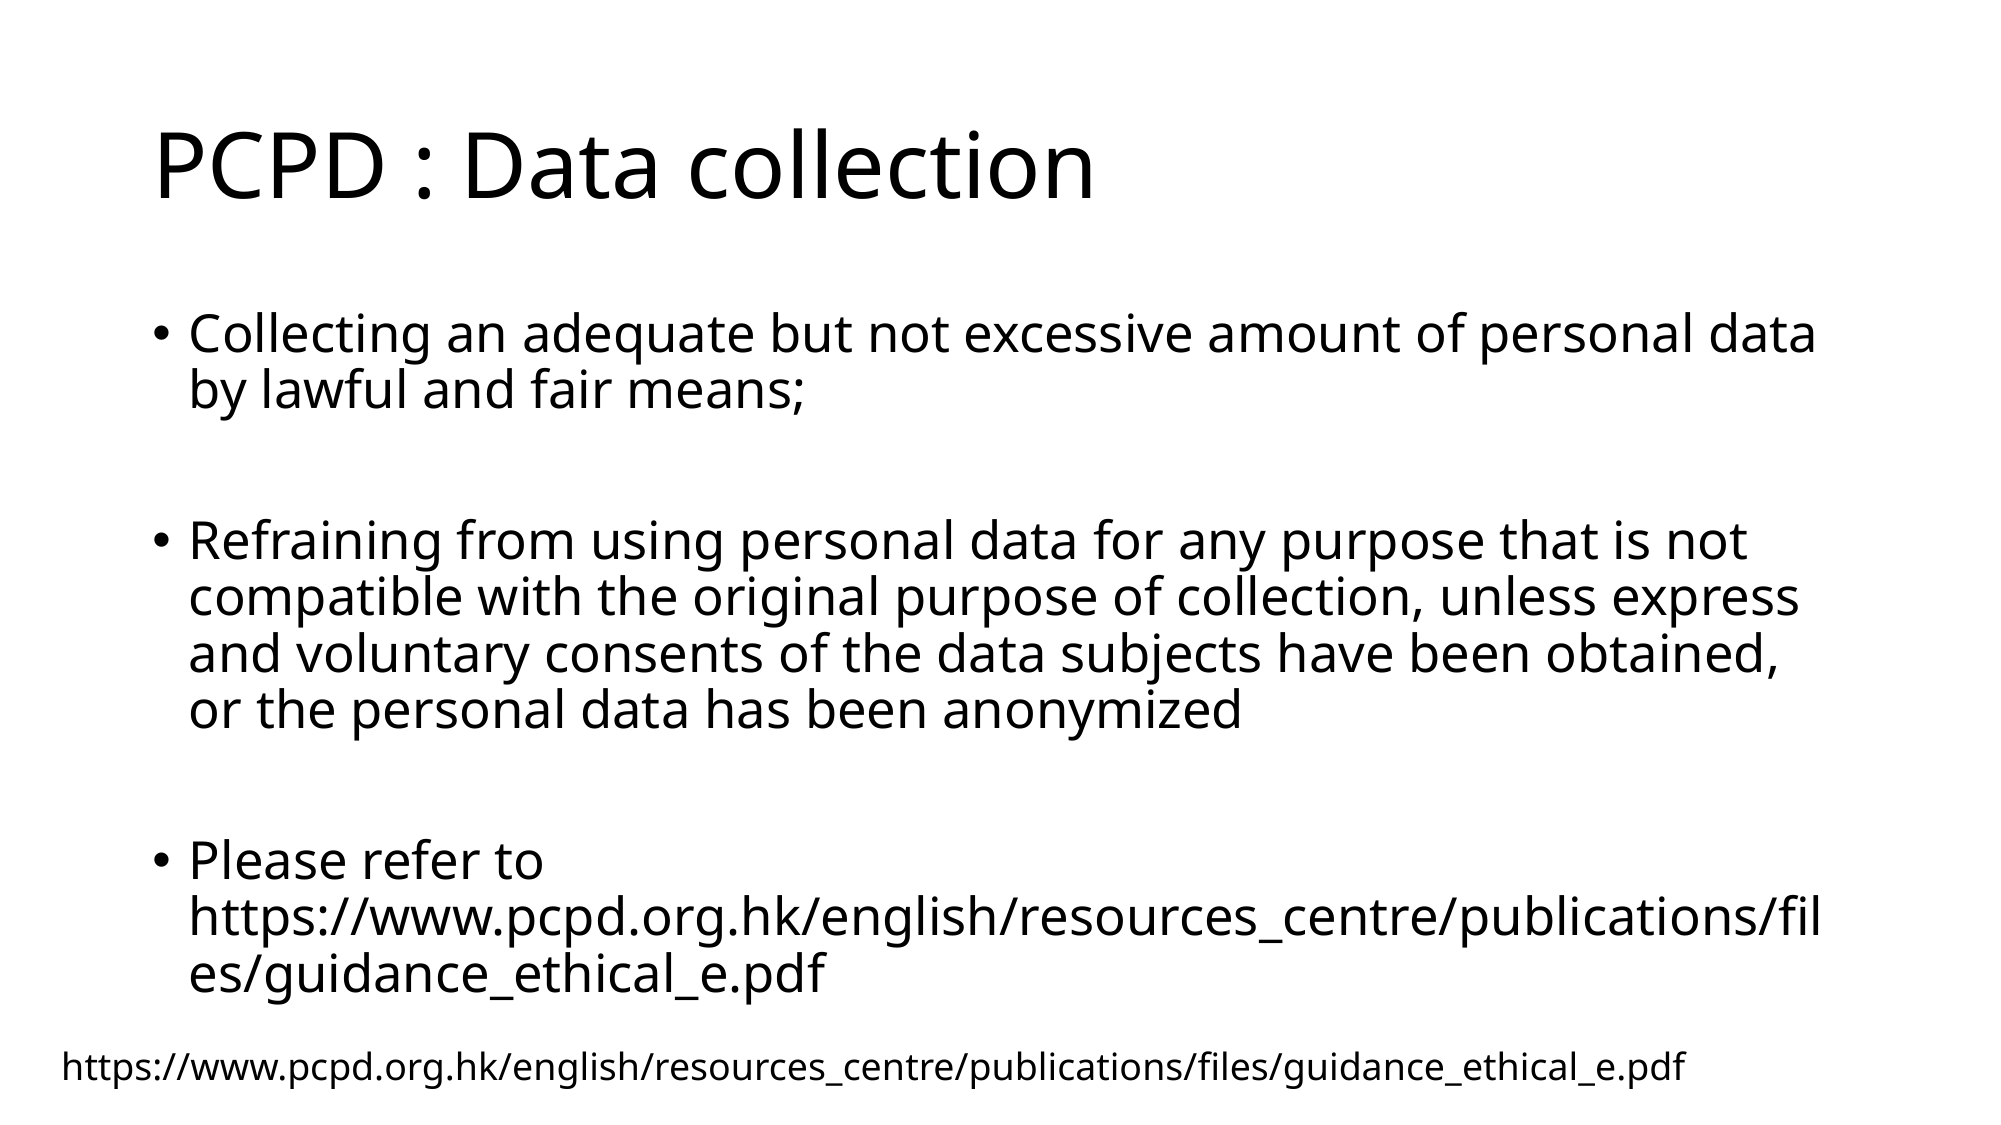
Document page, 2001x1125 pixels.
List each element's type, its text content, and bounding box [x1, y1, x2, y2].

text_box https://www.pcpd.org.hk/english/resources_centre/publications/files/guidance_ethical_e.pdf [46, 1035, 1863, 1096]
list Collecting an adequate but not excessive amount of personal data by lawful and fair means; Refraining from using personal data for any purpose that is not compatible with the original purpose of collection, unless express and voluntary consents of the data subjects have been obtained, or the personal data has been anonymized Please refer to https://www.pcpd.org.hk/english/resources_centre/publications/files/guidance_ethical_e.pdf [137, 299, 1863, 1014]
title PCPD : Data collection [137, 59, 1863, 278]
